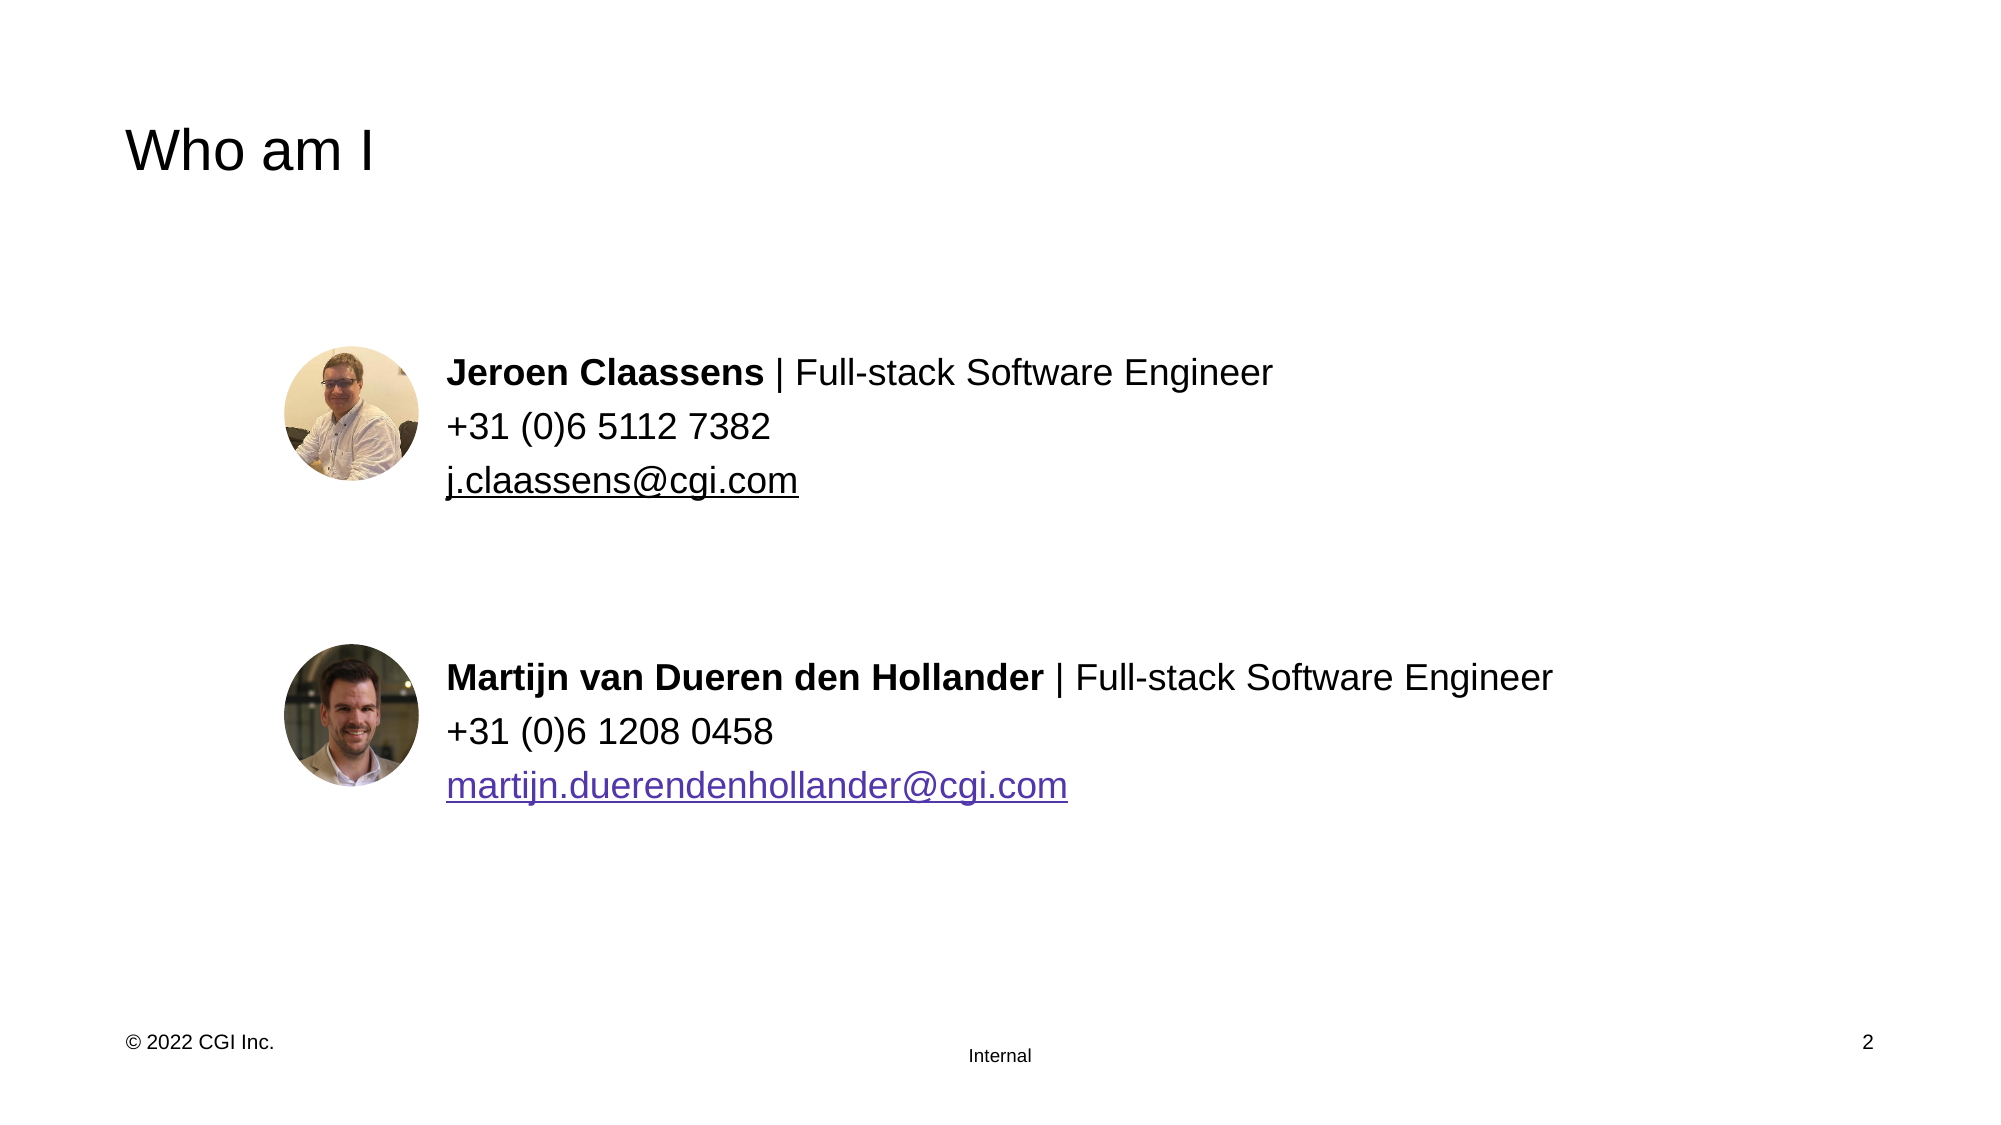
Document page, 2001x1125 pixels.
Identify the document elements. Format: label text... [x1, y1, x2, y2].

title Who am I [125, 112, 1875, 207]
text_box Martijn van Dueren den Hollander | Full-stack Software Engineer +31 (0)6 1208 0458 martijn.duerendenhollander@cgi.com [446, 644, 1554, 831]
picture [283, 643, 419, 787]
picture [283, 346, 419, 481]
slide_number 2 [1831, 1027, 1875, 1056]
text_box Jeroen Claassens | Full-stack Software Engineer +31 (0)6 5112 7382 j.claassens@cgi.com [446, 339, 1554, 526]
